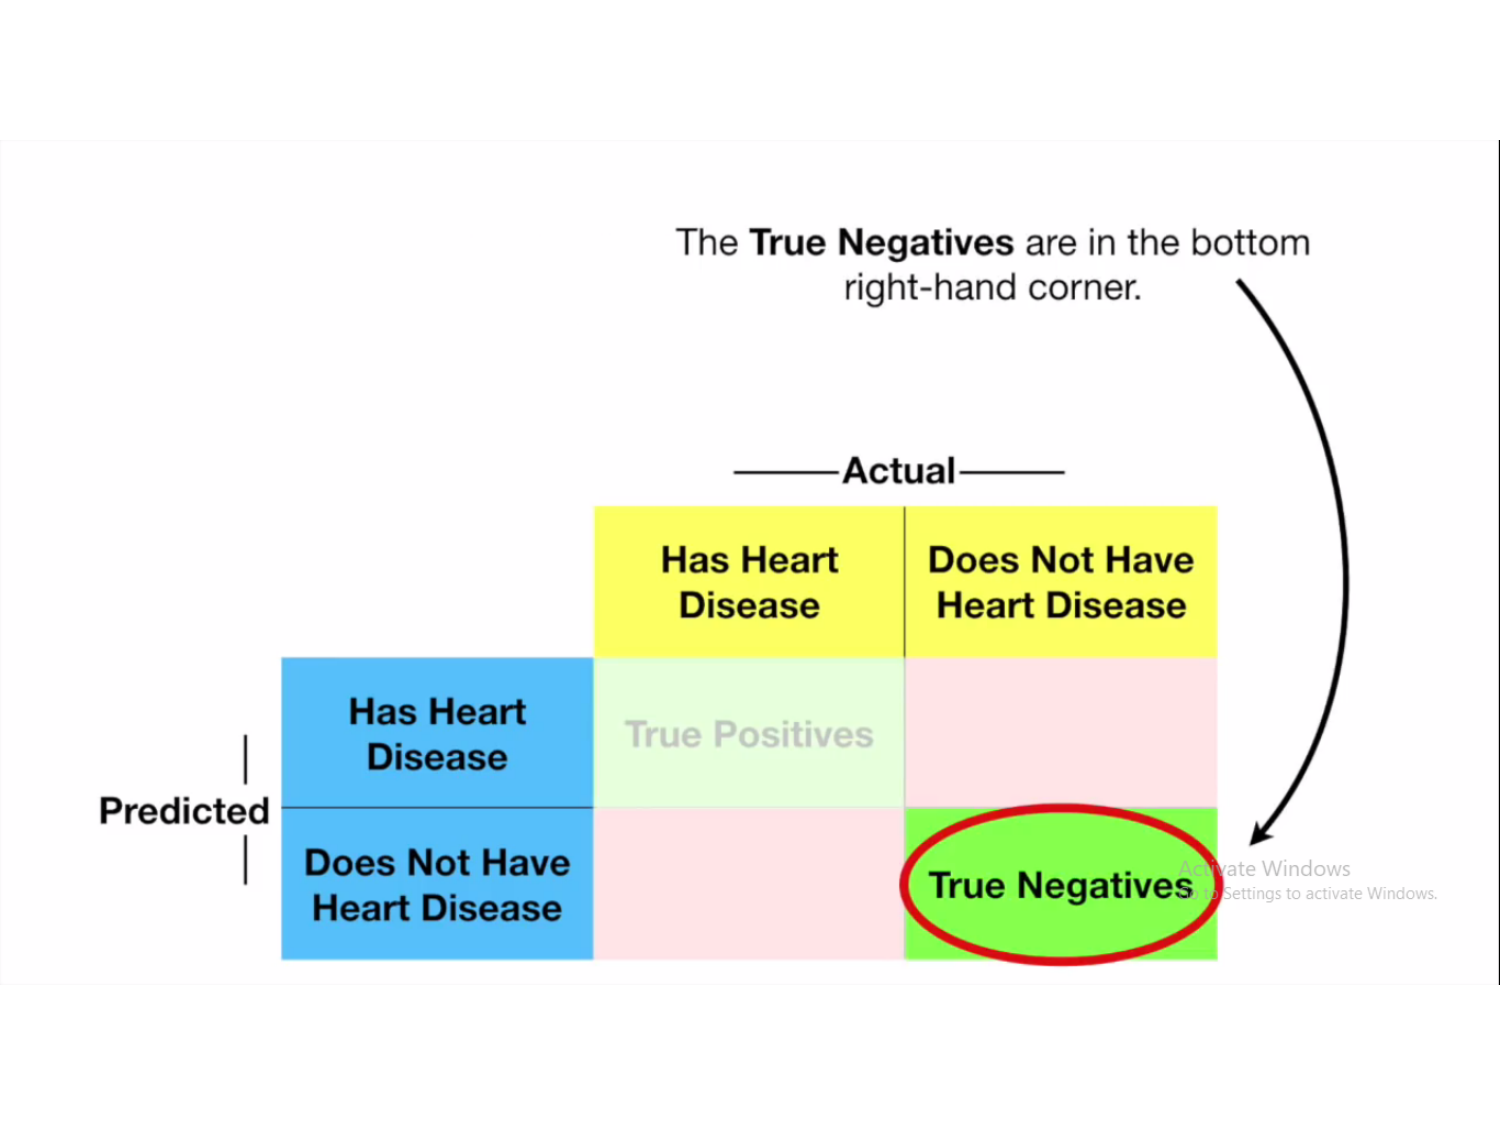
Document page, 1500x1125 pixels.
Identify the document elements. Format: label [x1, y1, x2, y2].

picture [0, 140, 1500, 985]
